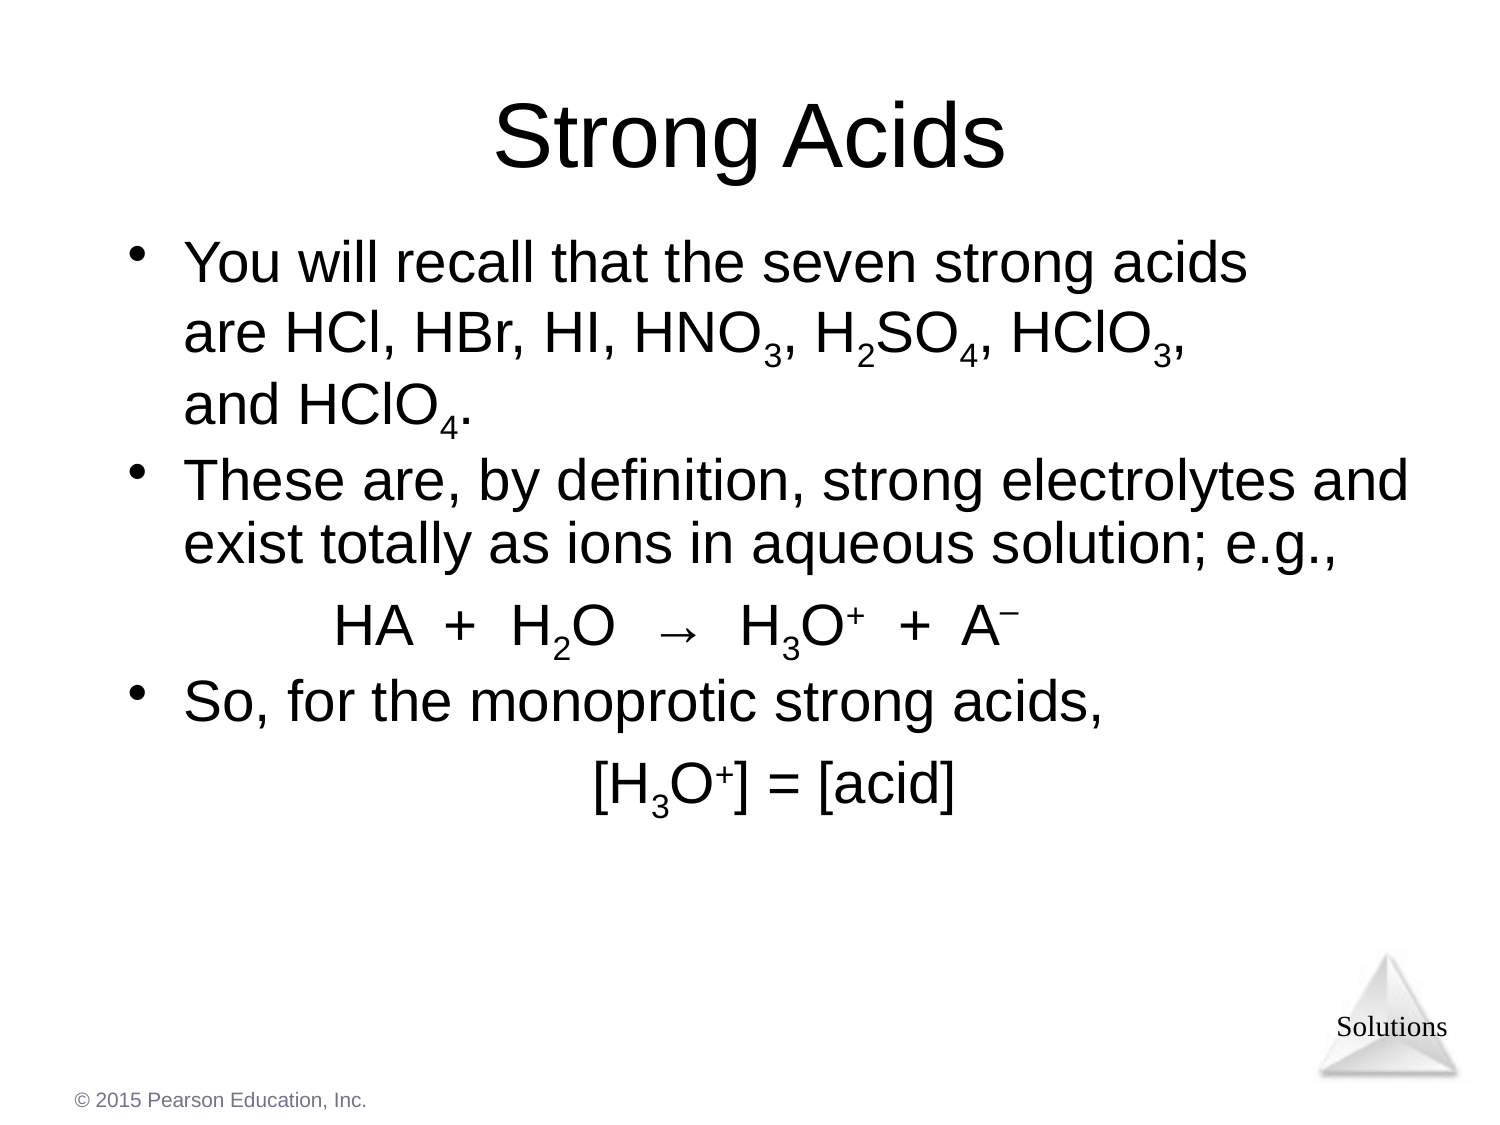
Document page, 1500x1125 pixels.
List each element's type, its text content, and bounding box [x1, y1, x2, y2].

picture [1275, 899, 1500, 1125]
list You will recall that the seven strong acids are HCl, HBr, HI, HNO3, H2SO4, HClO3, and HClO4. These are, by definition, strong electrolytes and exist totally as ions in aqueous solution; e.g., HA + H2O → H3O+ + A– So, for the monoprotic strong acids, [H3O+] = [acid] [112, 224, 1438, 975]
title Strong Acids [112, 37, 1388, 224]
